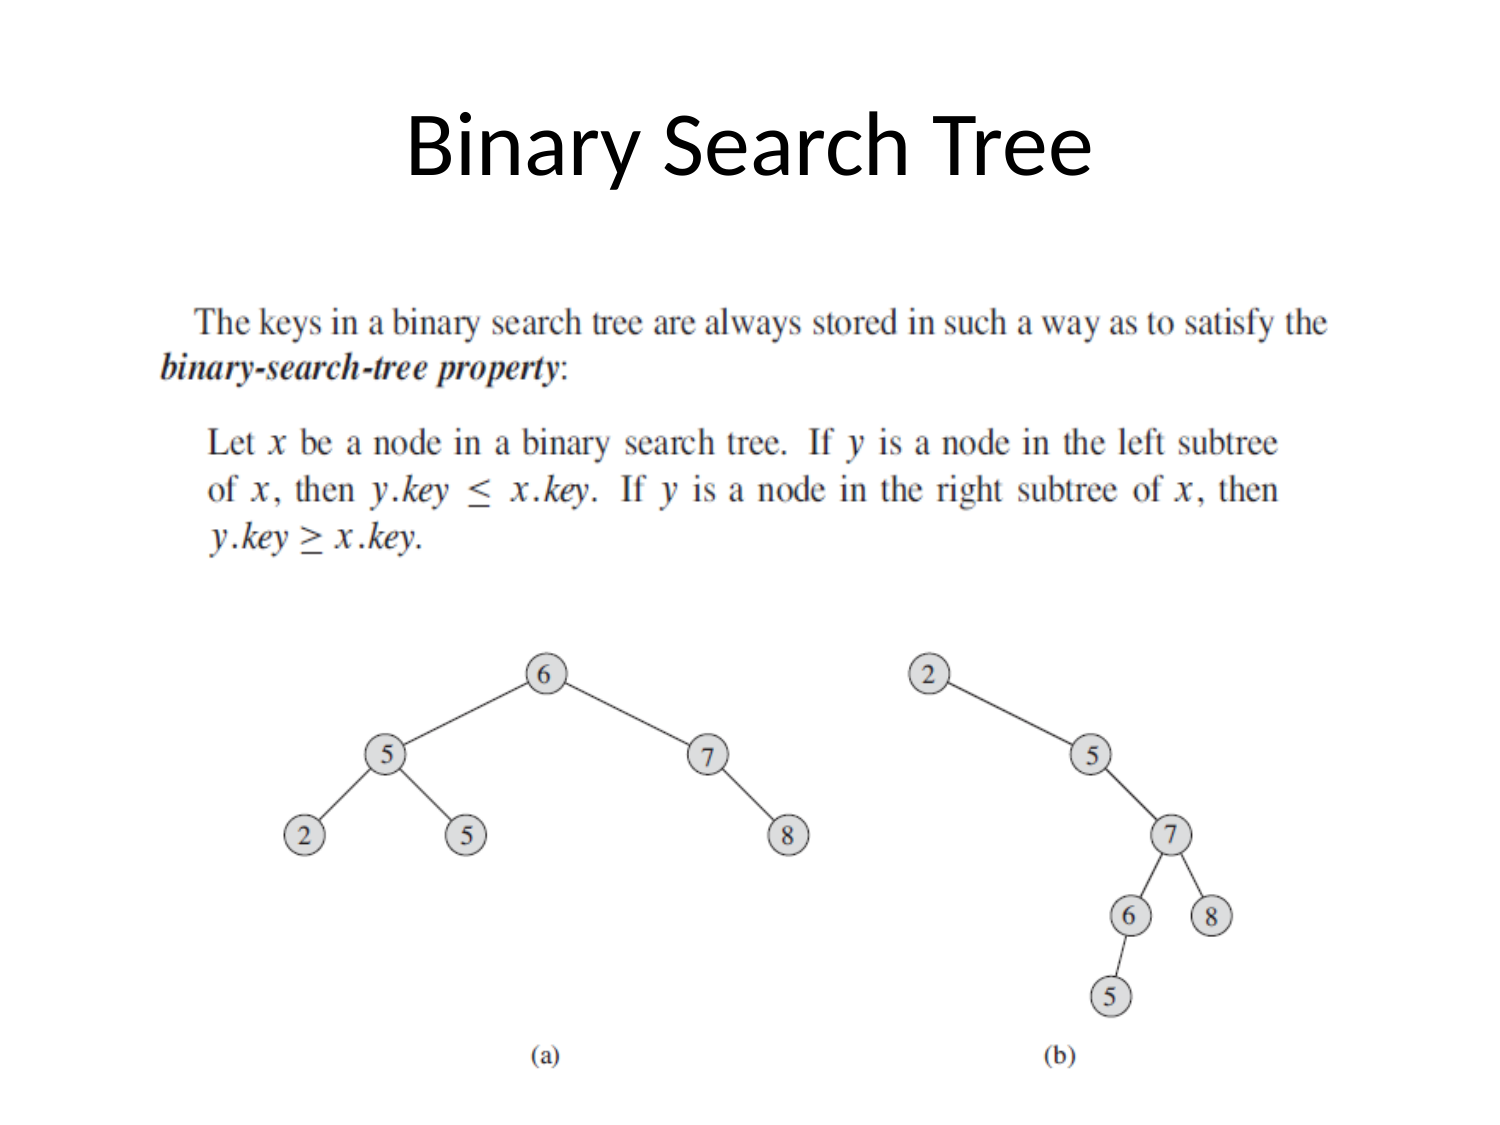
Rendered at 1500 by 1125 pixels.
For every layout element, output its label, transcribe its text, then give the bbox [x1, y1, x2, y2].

picture [262, 601, 1263, 1120]
title Binary Search Tree [75, 45, 1425, 233]
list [149, 299, 1351, 576]
